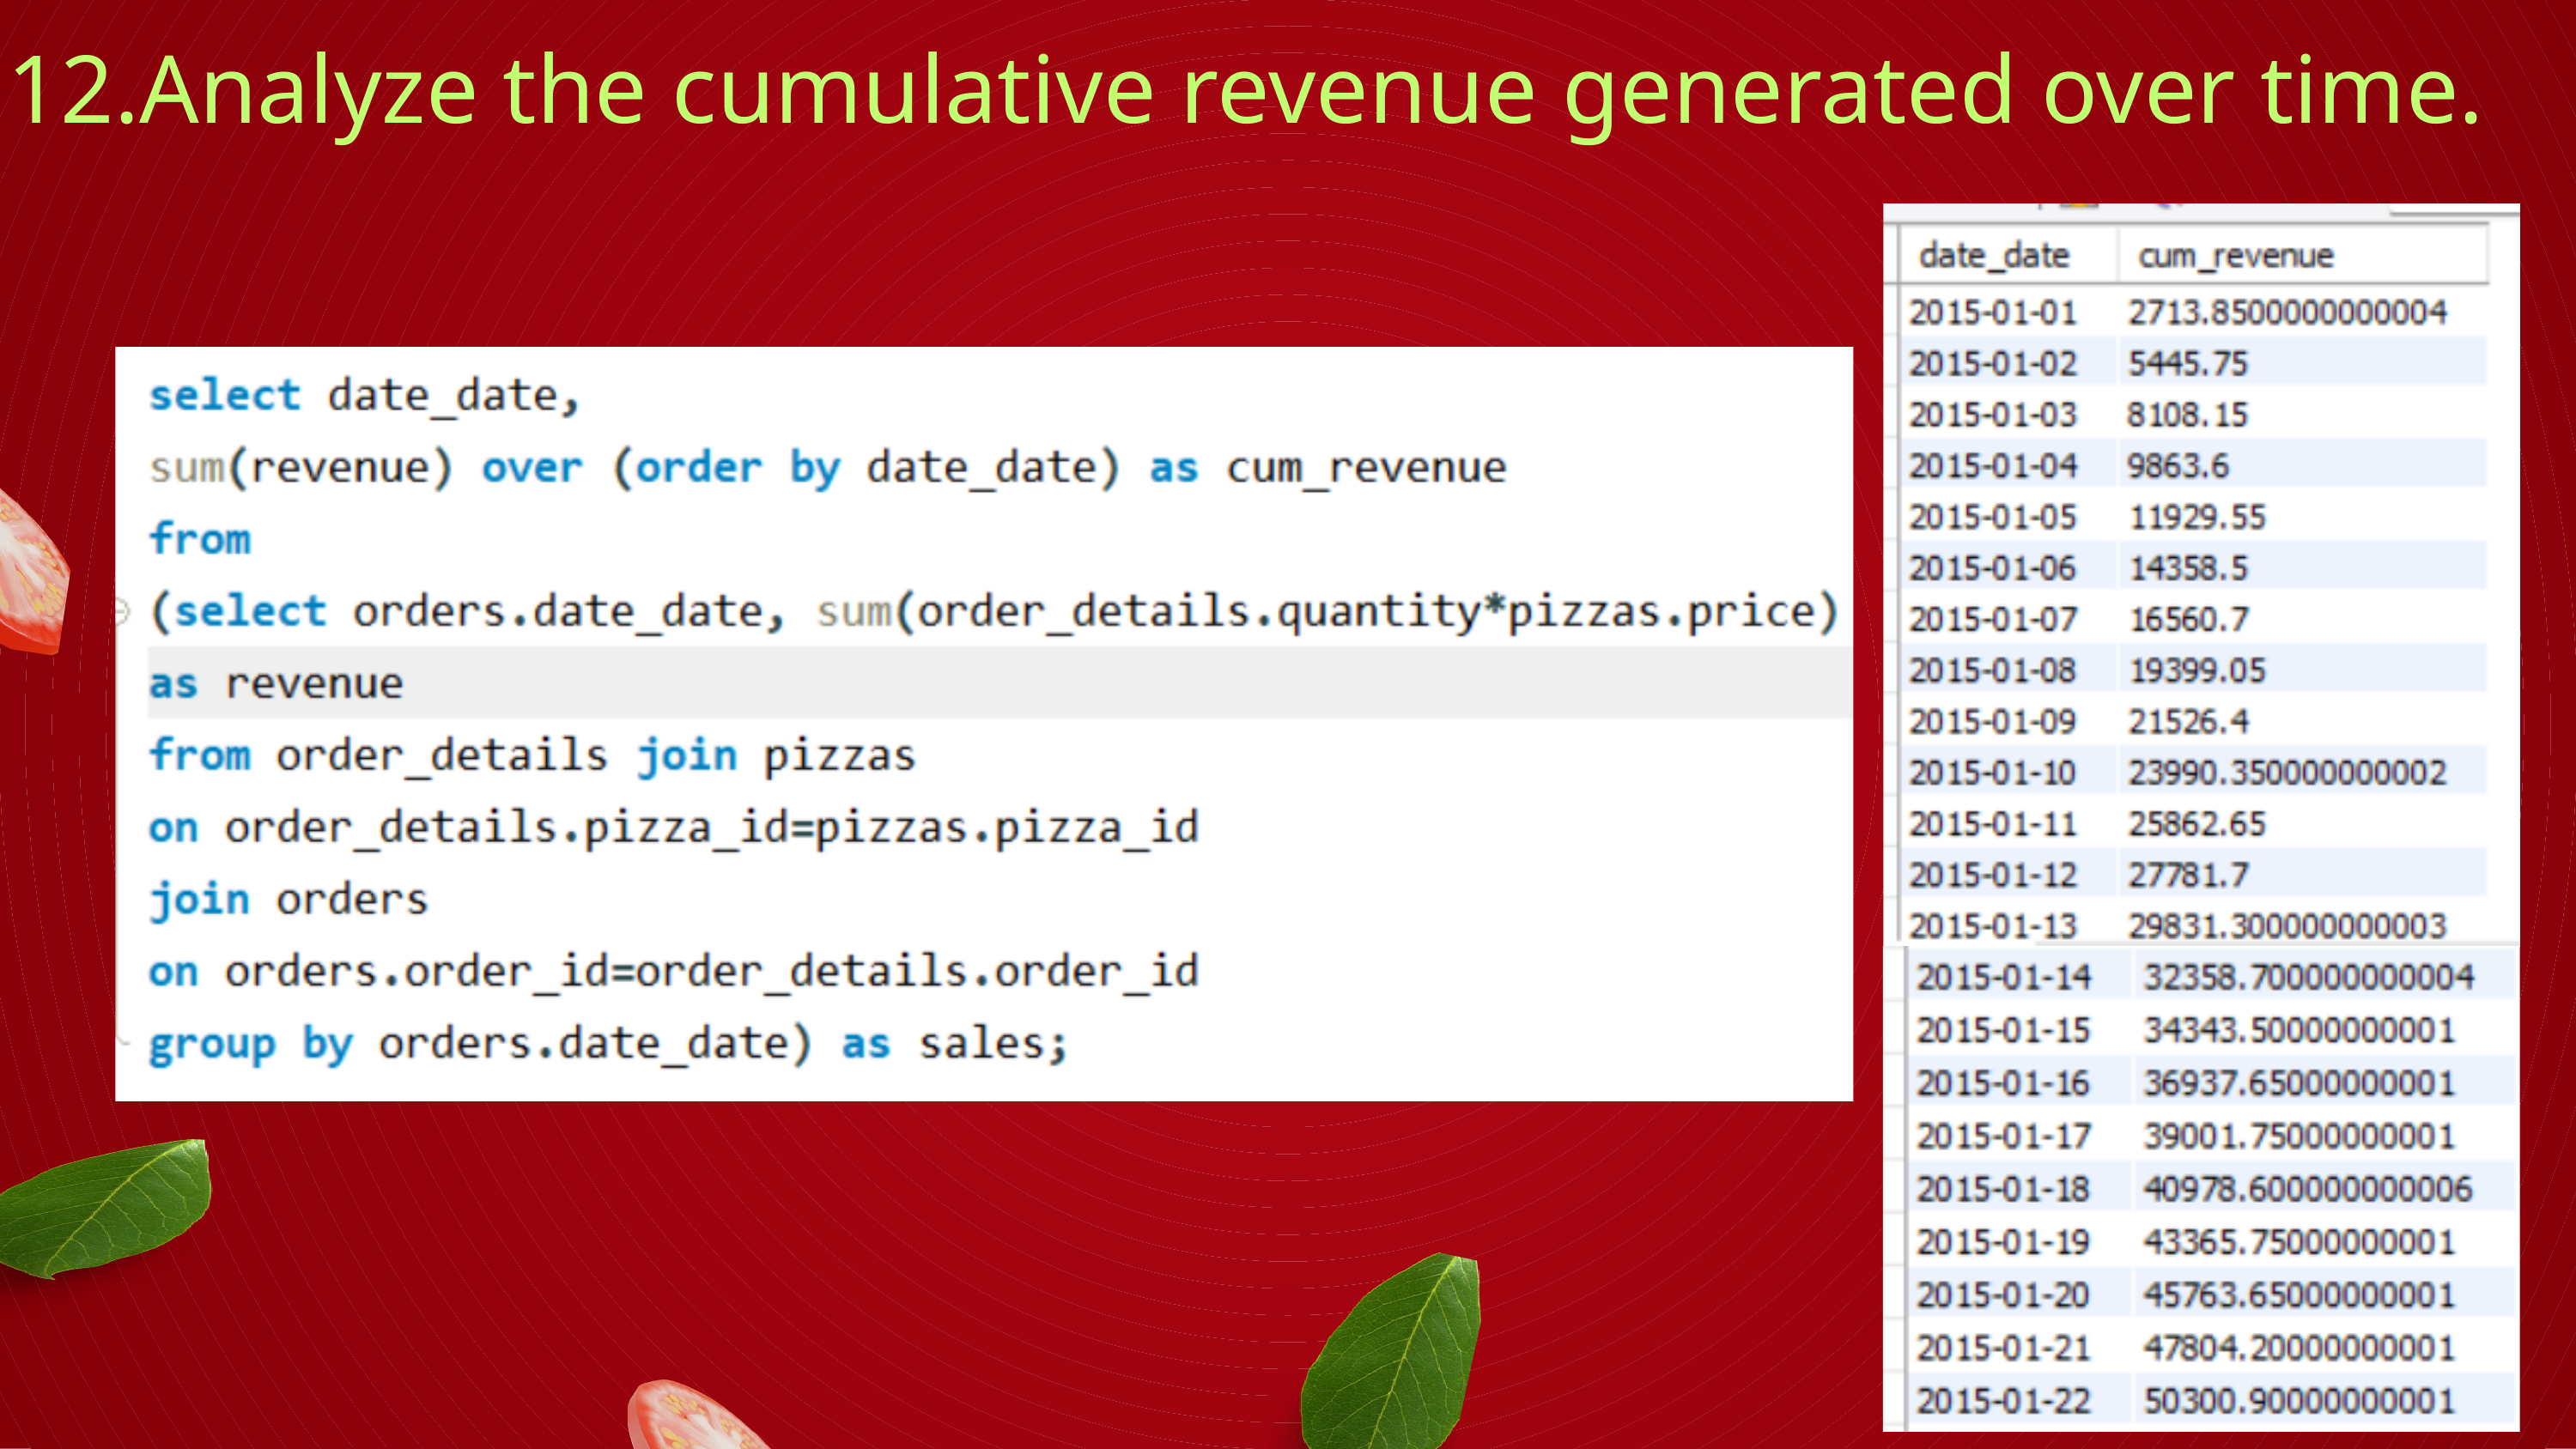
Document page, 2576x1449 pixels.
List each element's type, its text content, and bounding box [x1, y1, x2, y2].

text_box 12.Analyze the cumulative revenue generated over time. [7, 48, 2576, 142]
text_box [0, 1133, 228, 1322]
text_box [1882, 946, 2520, 1432]
text_box [1267, 1225, 1494, 1449]
text_box [0, 457, 86, 657]
text_box [627, 1379, 817, 1449]
text_box [1883, 203, 2520, 946]
text_box [115, 347, 1854, 1101]
